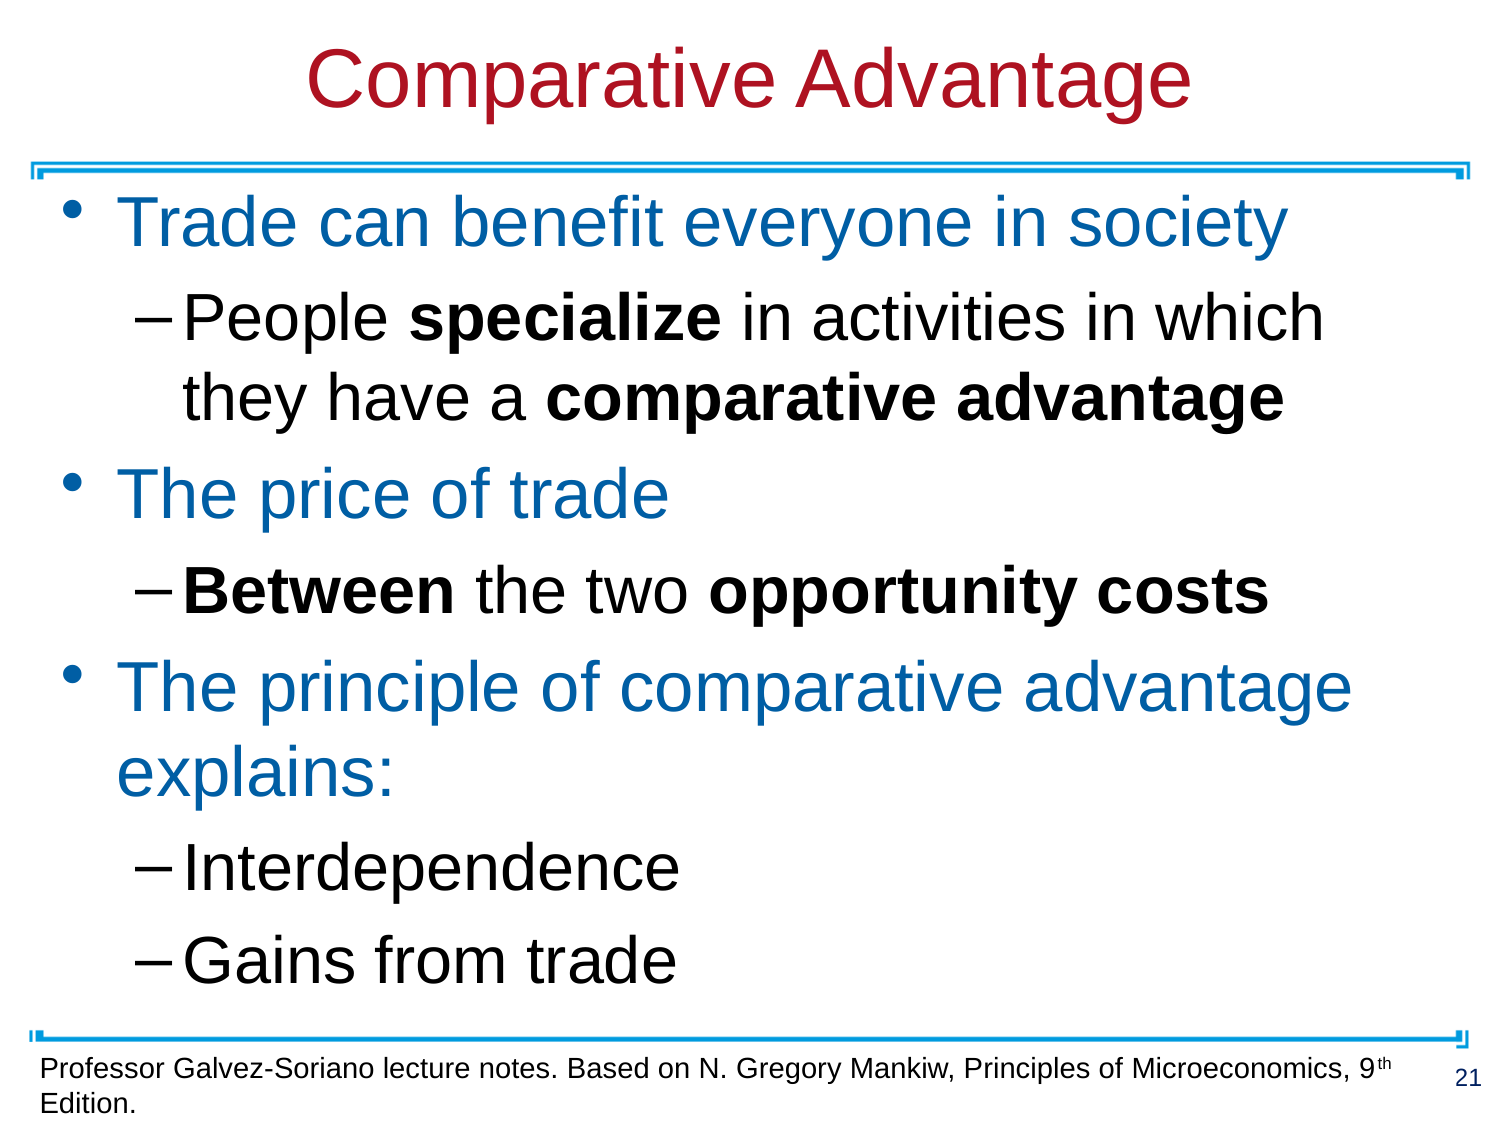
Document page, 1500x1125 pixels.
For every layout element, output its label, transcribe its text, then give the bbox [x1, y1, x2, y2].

list Trade can benefit everyone in society People specialize in activities in which they have a comparative advantage The price of trade Between the two opportunity costs The principle of comparative advantage explains: Interdependence Gains from trade [45, 168, 1455, 1013]
title Comparative Advantage [109, 16, 1391, 158]
picture [25, 154, 1475, 186]
slide_number 21 [1457, 1052, 1500, 1117]
picture [25, 1024, 1475, 1053]
text_box Professor Galvez-Soriano lecture notes. Based on N. Gregory Mankiw, Principles of Microeconomics, 9th Edition. [24, 1041, 1457, 1125]
